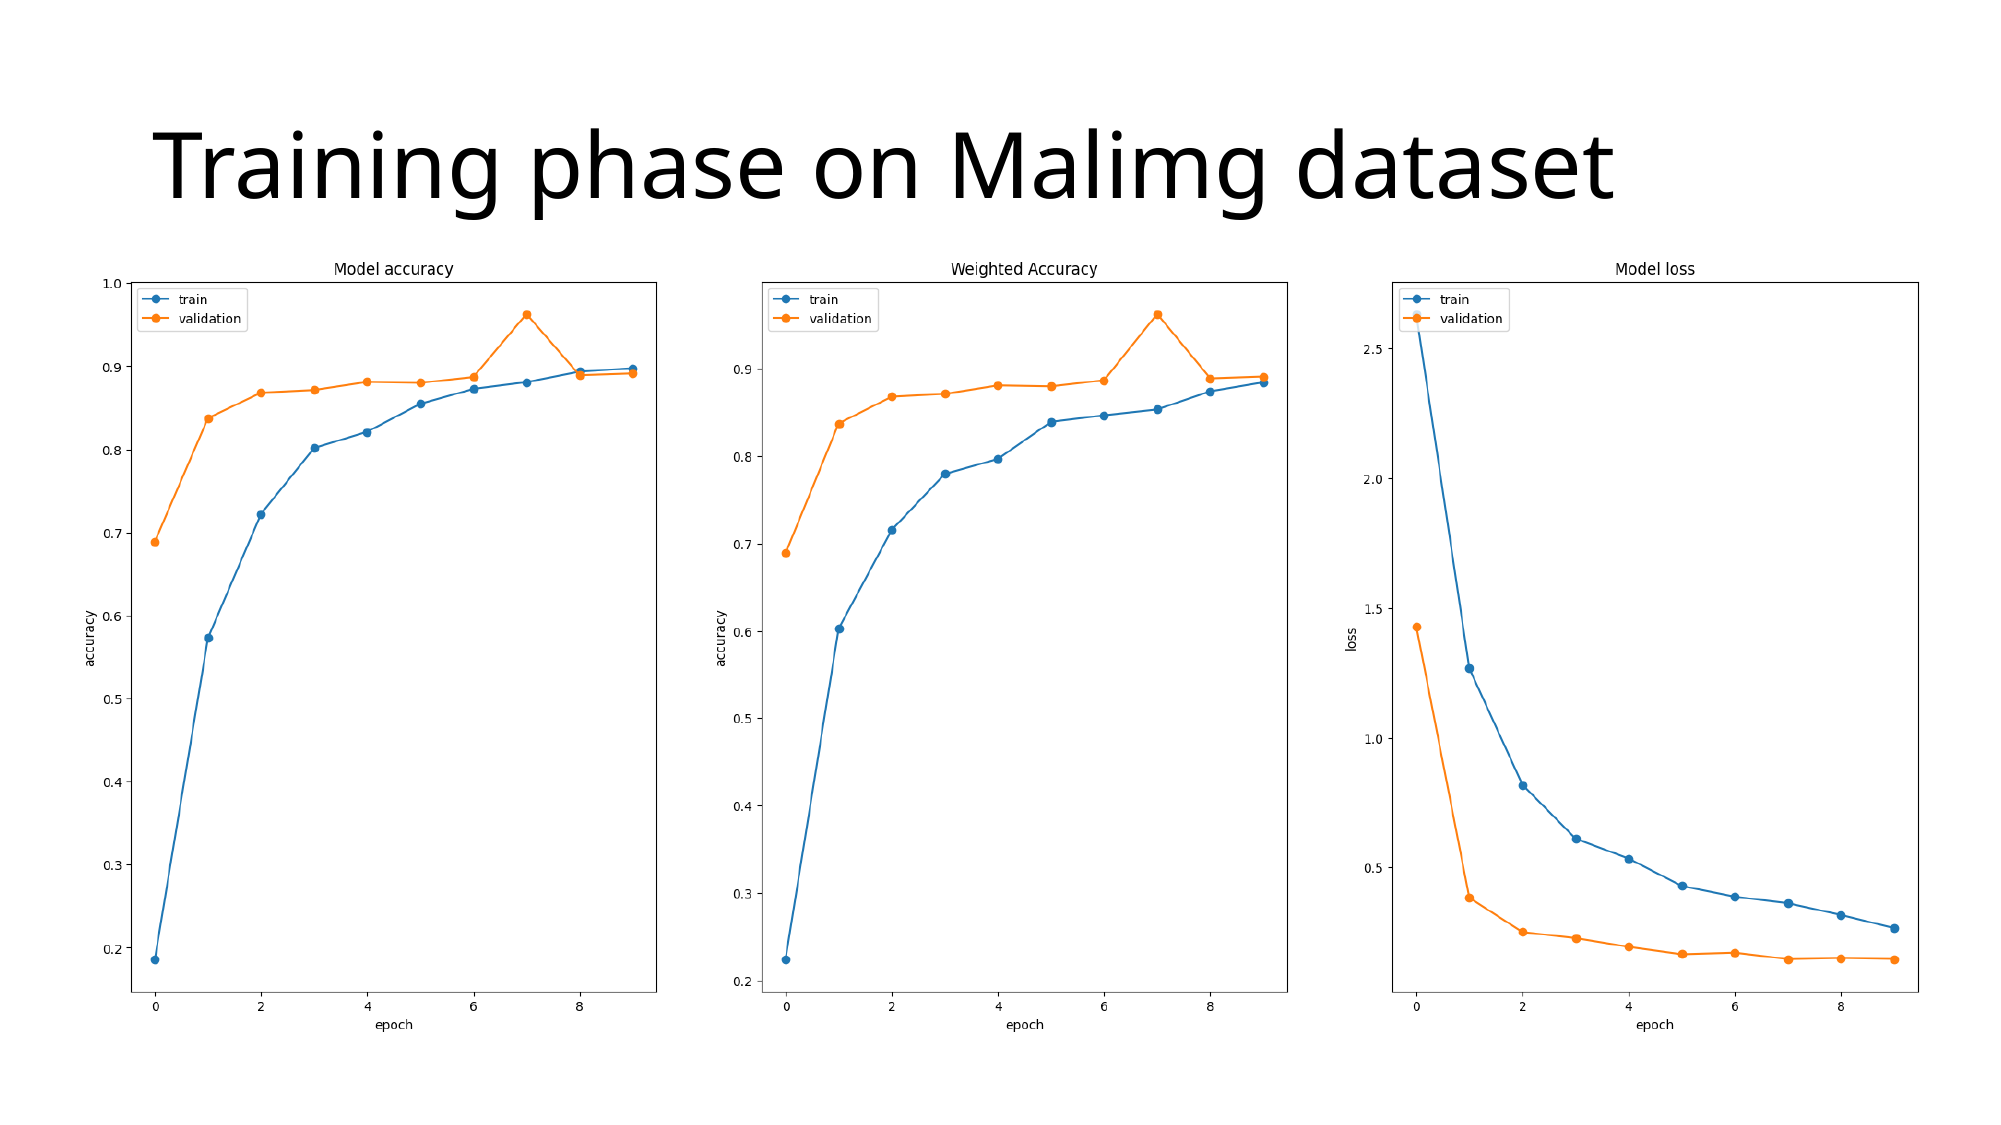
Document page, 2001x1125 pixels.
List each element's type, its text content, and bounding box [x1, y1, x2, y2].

title Training phase on Malimg dataset [137, 59, 1863, 252]
picture [74, 252, 1926, 1040]
